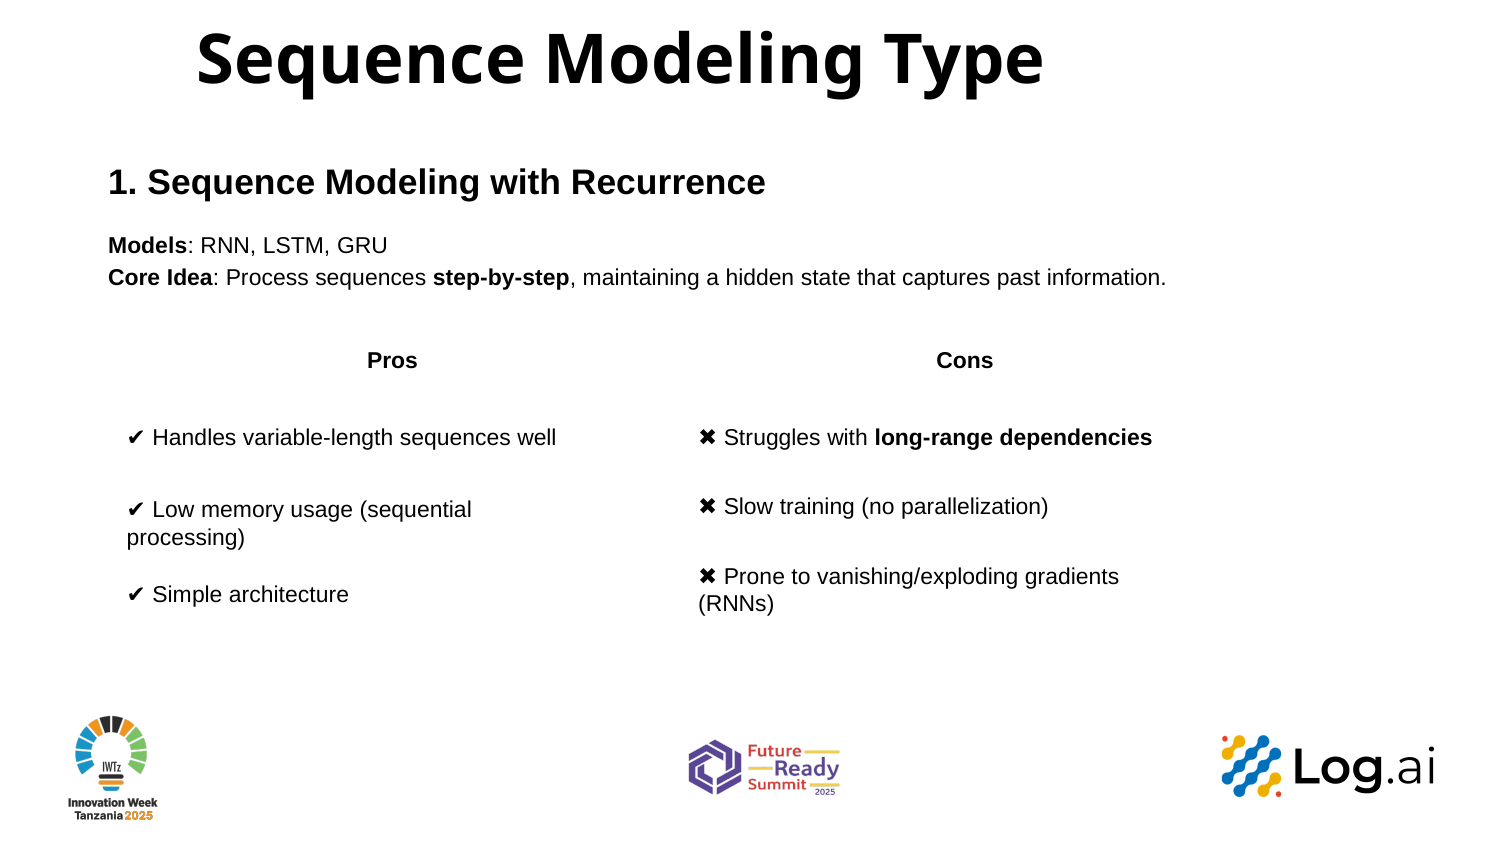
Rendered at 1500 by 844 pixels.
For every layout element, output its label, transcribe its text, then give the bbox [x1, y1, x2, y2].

text_box ✔ Simple architecture [111, 565, 604, 621]
picture [44, 679, 182, 844]
text_box 1. Sequence Modeling with Recurrence Models: RNN, LSTM, GRU Core Idea: Process sequences step-by-step, maintaining a hidden state that captures past information. [93, 137, 1363, 305]
text_box Pros Cons [111, 326, 1426, 389]
picture [675, 653, 856, 844]
text_box ✖ Struggles with long-range dependencies [683, 409, 1176, 465]
picture [1174, 727, 1482, 805]
text_box Sequence Modeling Type [181, 0, 1500, 113]
text_box ✖ Prone to vanishing/exploding gradients (RNNs) [683, 546, 1176, 632]
text_box ✔ Low memory usage (sequential processing) [111, 479, 604, 565]
text_box ✔ Handles variable-length sequences well [111, 409, 604, 465]
text_box ✖ Slow training (no parallelization) [683, 477, 1176, 533]
